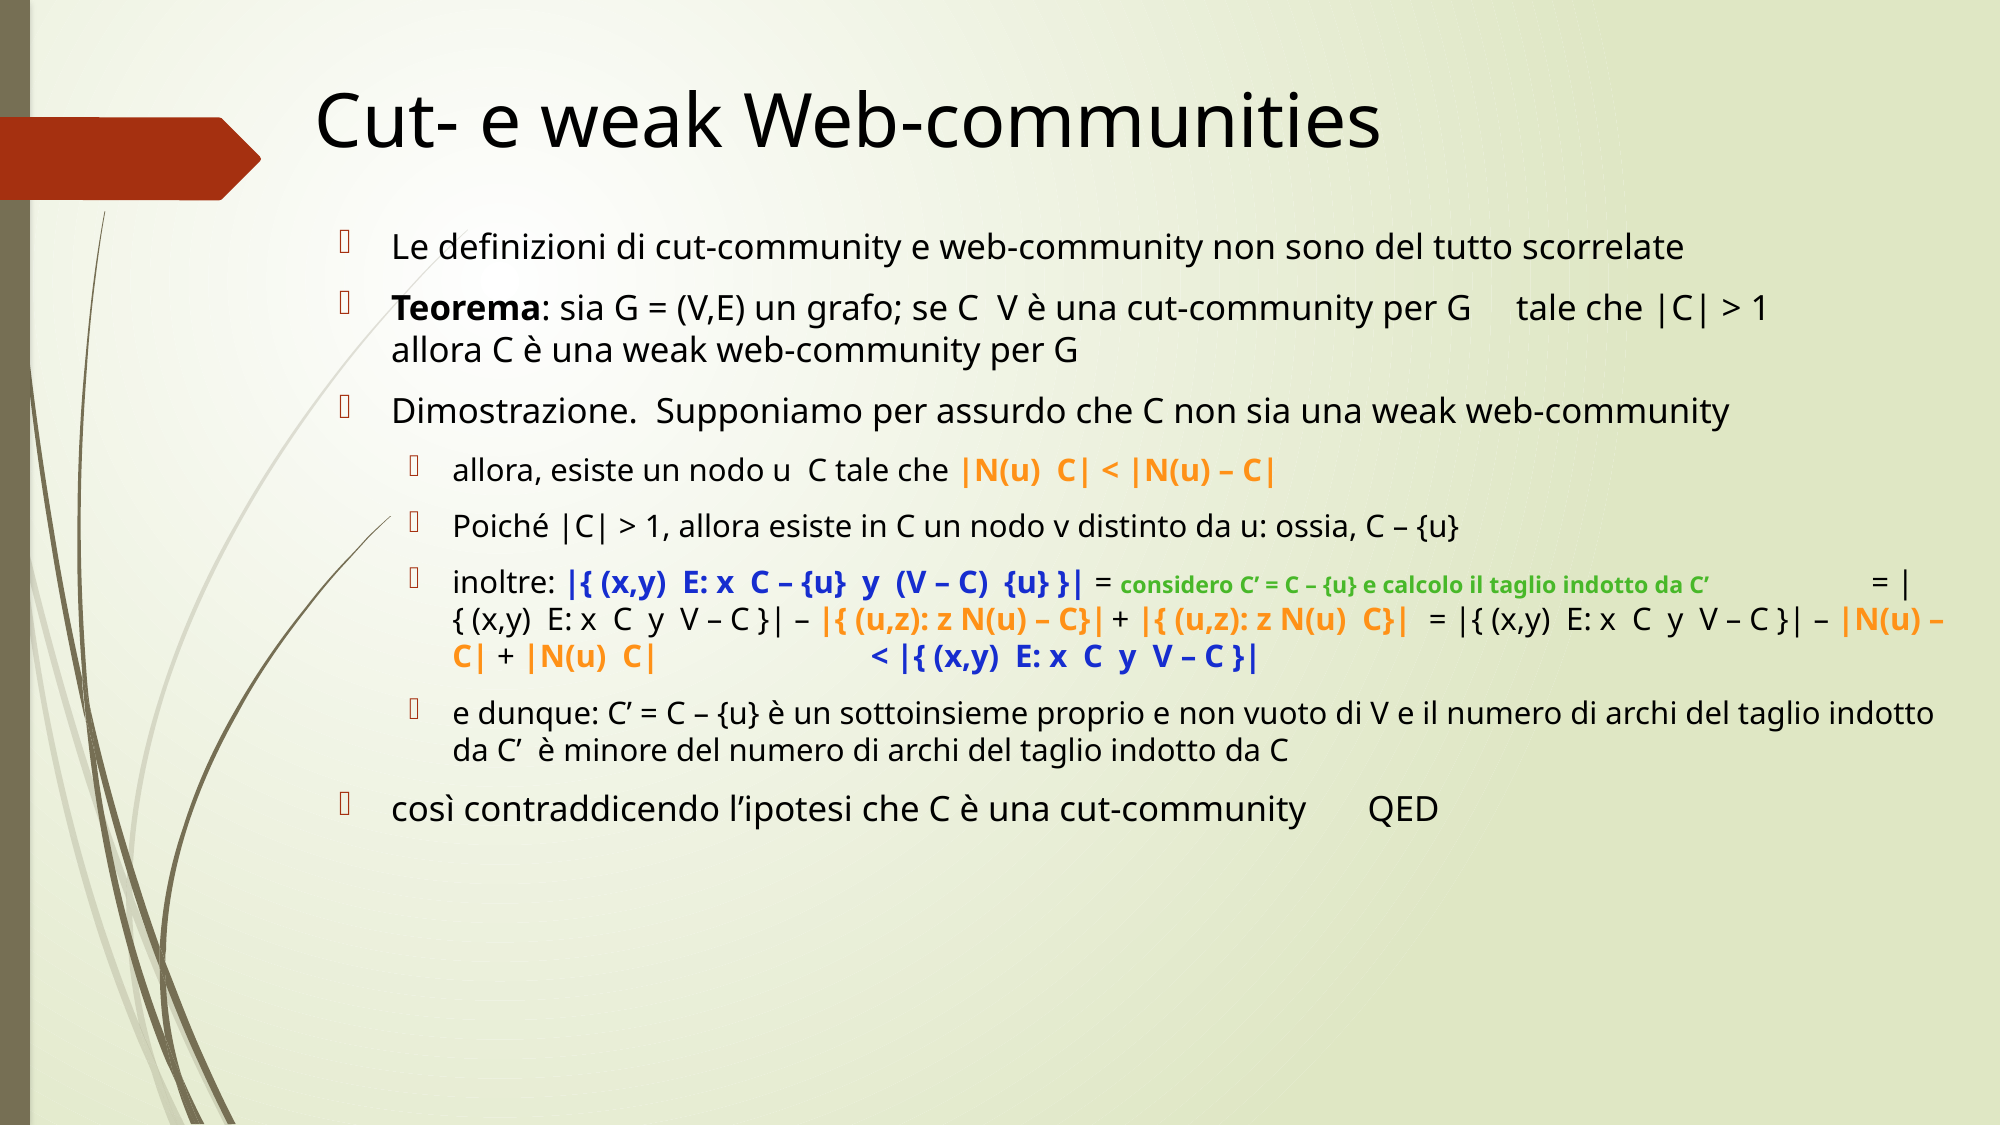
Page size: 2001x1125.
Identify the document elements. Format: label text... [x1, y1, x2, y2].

title Cut- e weak Web-communities [299, 65, 1762, 218]
